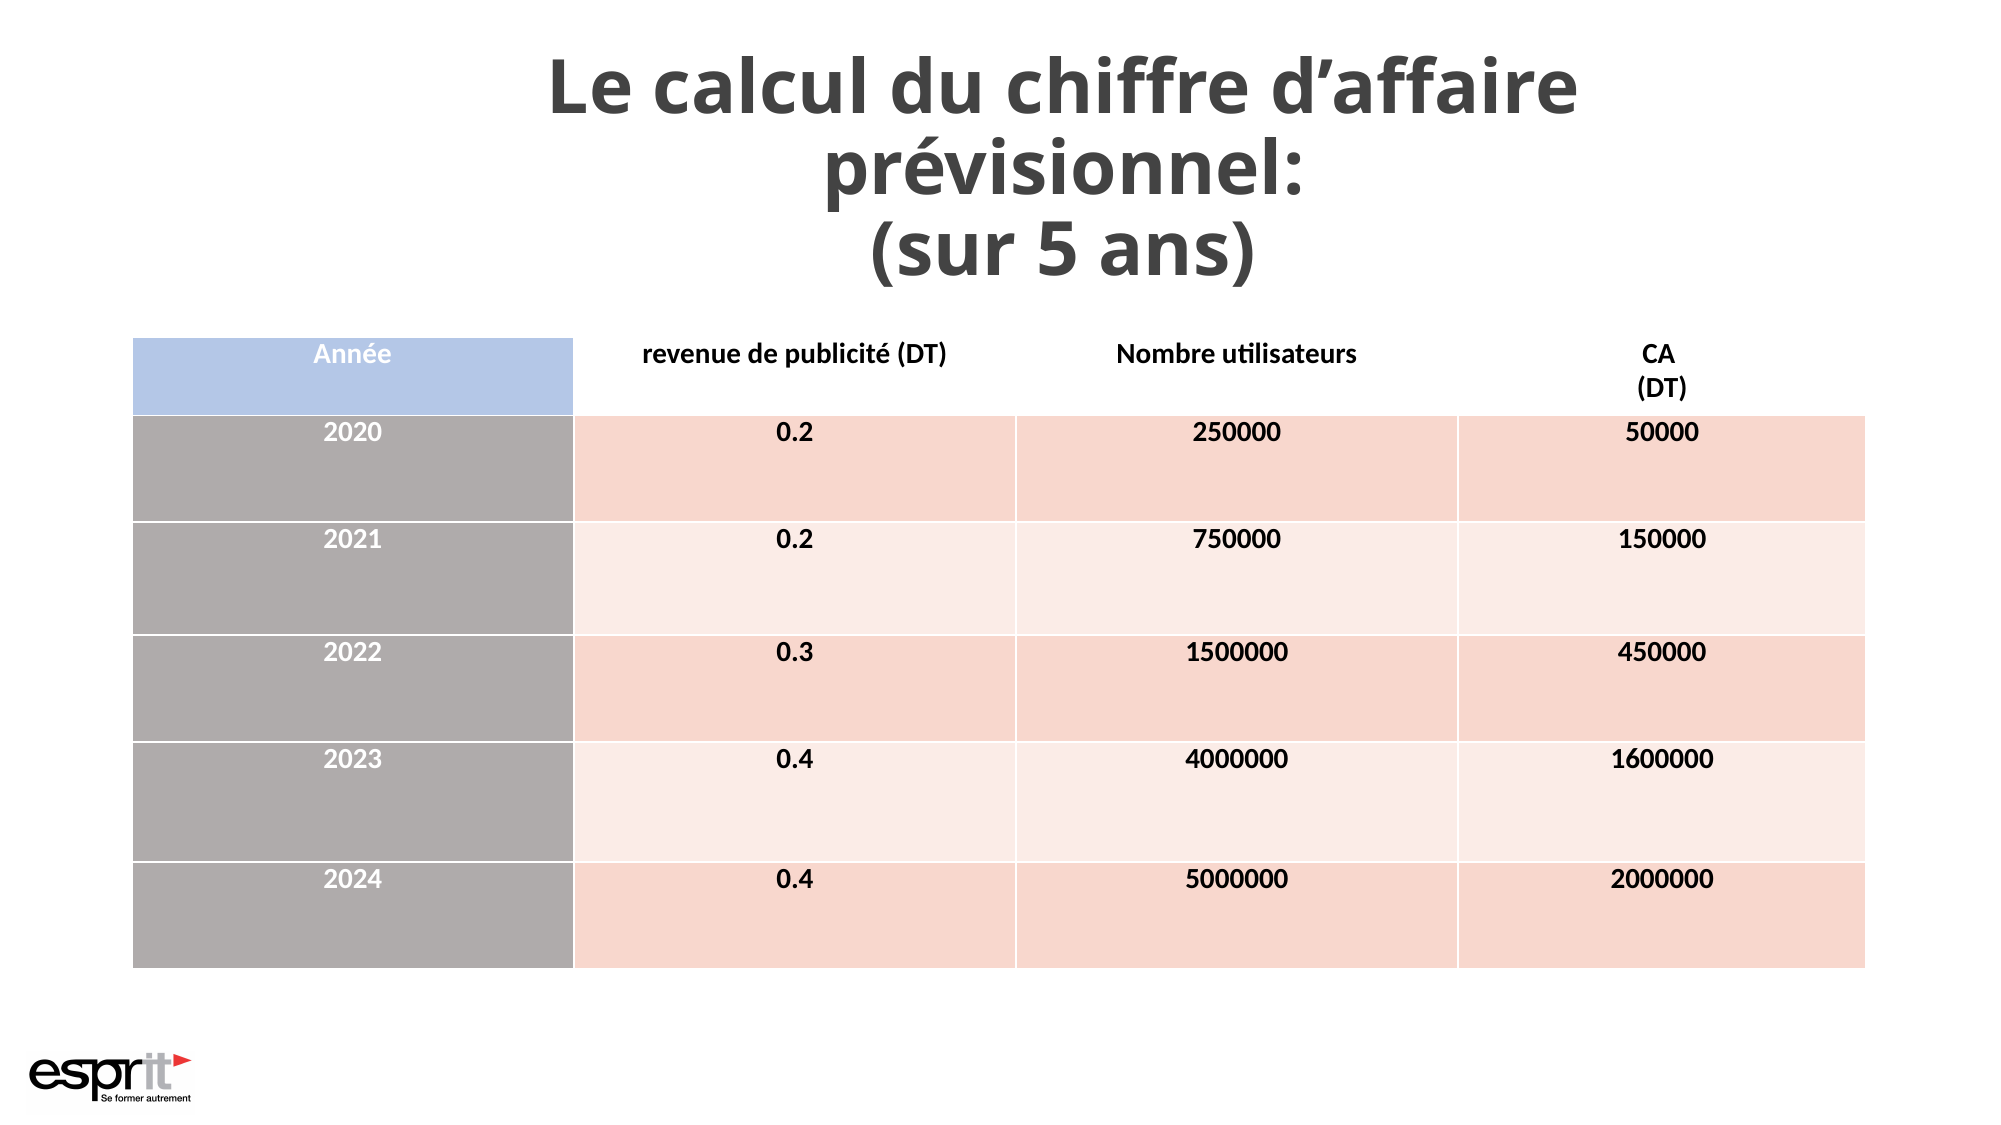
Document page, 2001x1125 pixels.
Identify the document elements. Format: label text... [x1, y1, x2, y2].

table_cell 0.4 [575, 863, 1015, 968]
table_header Année [133, 338, 573, 415]
table_cell 4000000 [1017, 743, 1457, 861]
table_cell 2021 [133, 523, 573, 634]
table_cell 2023 [133, 743, 573, 861]
table_cell 5000000 [1017, 863, 1457, 968]
table_cell 150000 [1459, 523, 1865, 634]
table_header CA (DT) [1459, 338, 1865, 415]
table_cell 450000 [1459, 636, 1865, 741]
table_cell 1600000 [1459, 743, 1865, 861]
table_cell 0.2 [575, 416, 1015, 521]
table_cell 50000 [1459, 416, 1865, 521]
table_header Nombre utilisateurs [1017, 338, 1457, 415]
table_cell 2000000 [1459, 863, 1865, 968]
table_cell 0.4 [575, 743, 1015, 861]
table_cell 750000 [1017, 523, 1457, 634]
table_cell 250000 [1017, 416, 1457, 521]
table_cell 2024 [133, 863, 573, 968]
table_cell 1500000 [1017, 636, 1457, 741]
table_header revenue de publicité (DT) [575, 338, 1015, 415]
table_cell 2022 [133, 636, 573, 741]
table_cell 0.2 [575, 523, 1015, 634]
text_box Le calcul du chiffre d’affaire prévisionnel: (sur 5 ans) [319, 41, 1808, 263]
picture [26, 1051, 195, 1115]
table_cell 2020 [133, 416, 573, 521]
table_cell 0.3 [575, 636, 1015, 741]
